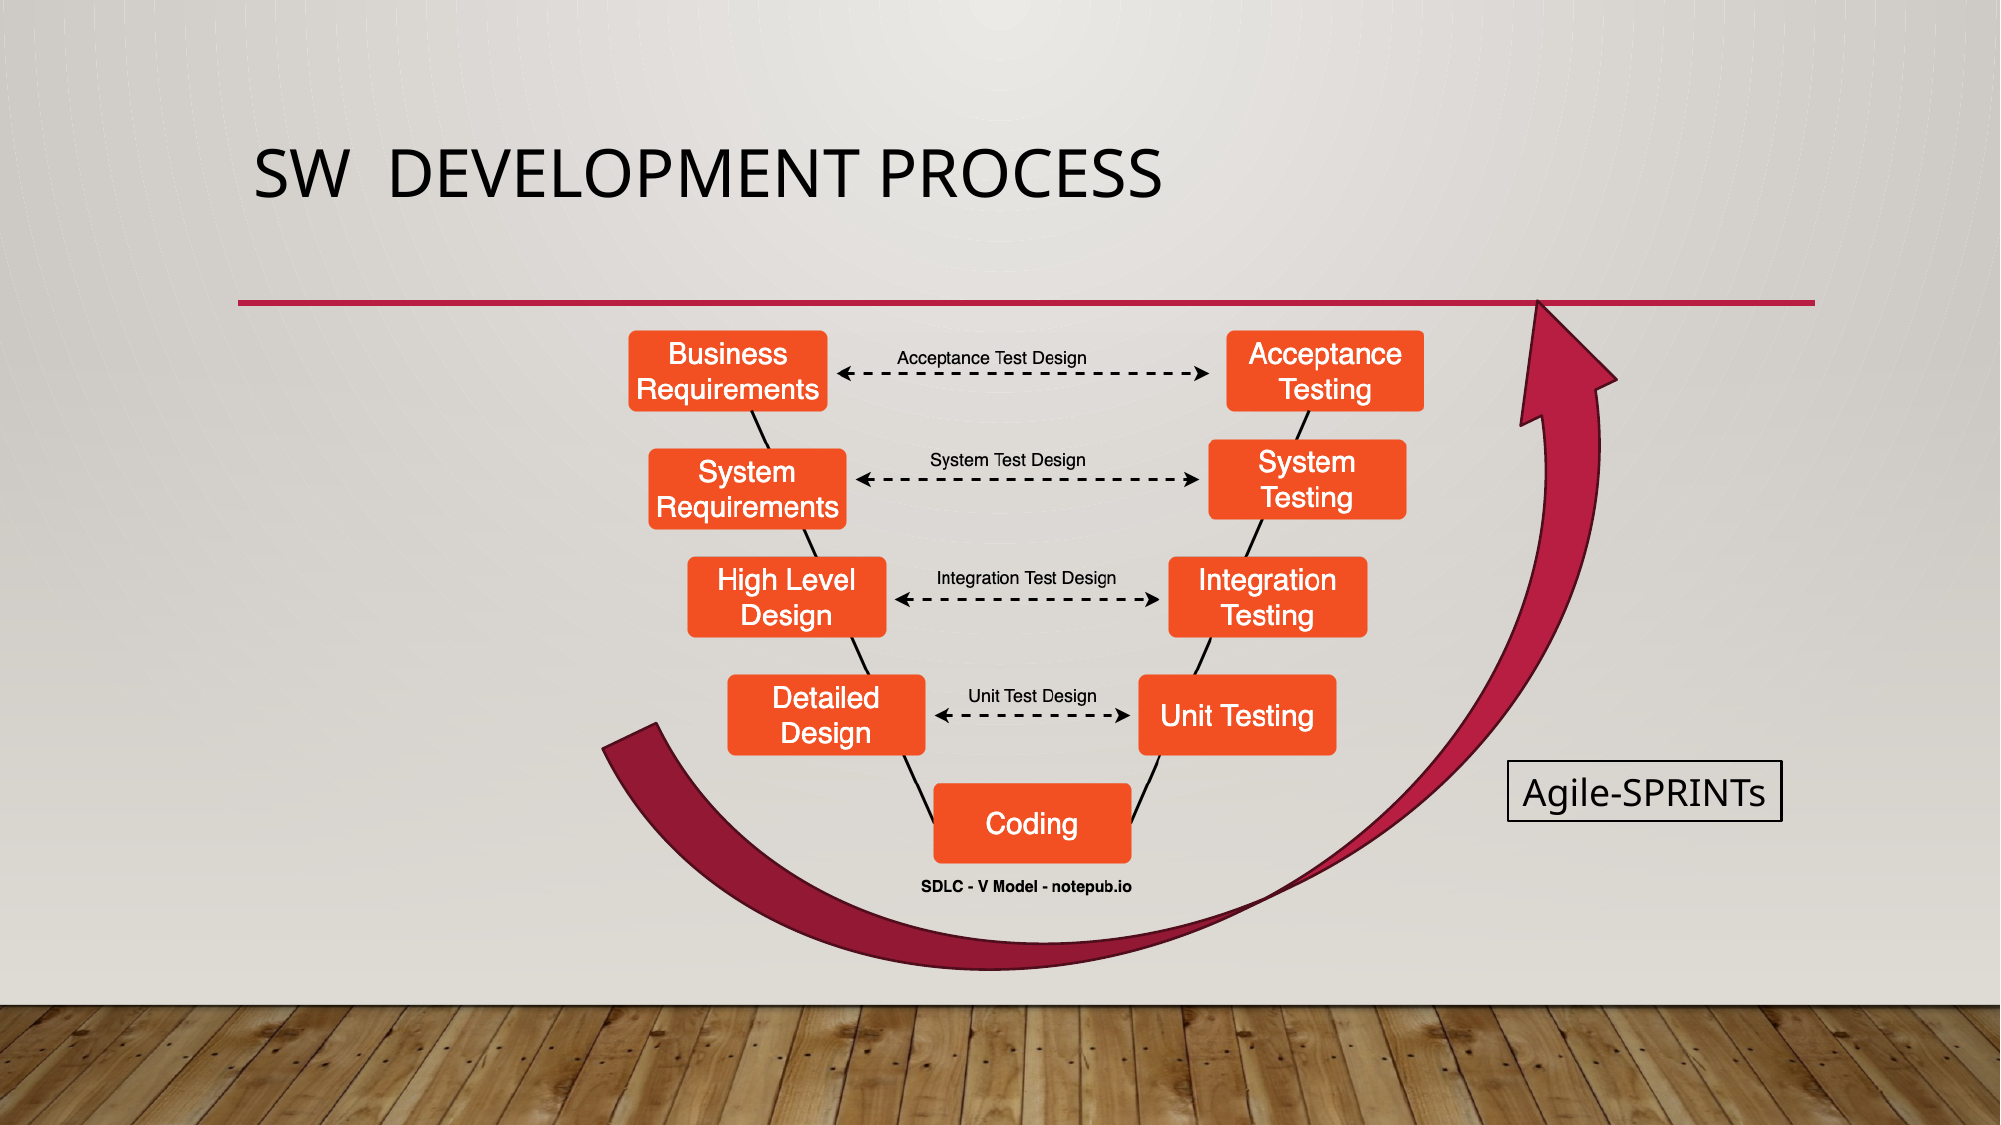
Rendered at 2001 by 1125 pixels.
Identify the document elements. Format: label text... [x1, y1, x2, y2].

text_box Agile-SPRINTs [1508, 761, 1782, 821]
picture [0, 1005, 2000, 1125]
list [627, 330, 1424, 897]
text_box [731, 897, 1273, 971]
text_box [601, 735, 627, 794]
title SW Development Process [238, 131, 1814, 305]
text_box [1424, 299, 1618, 802]
